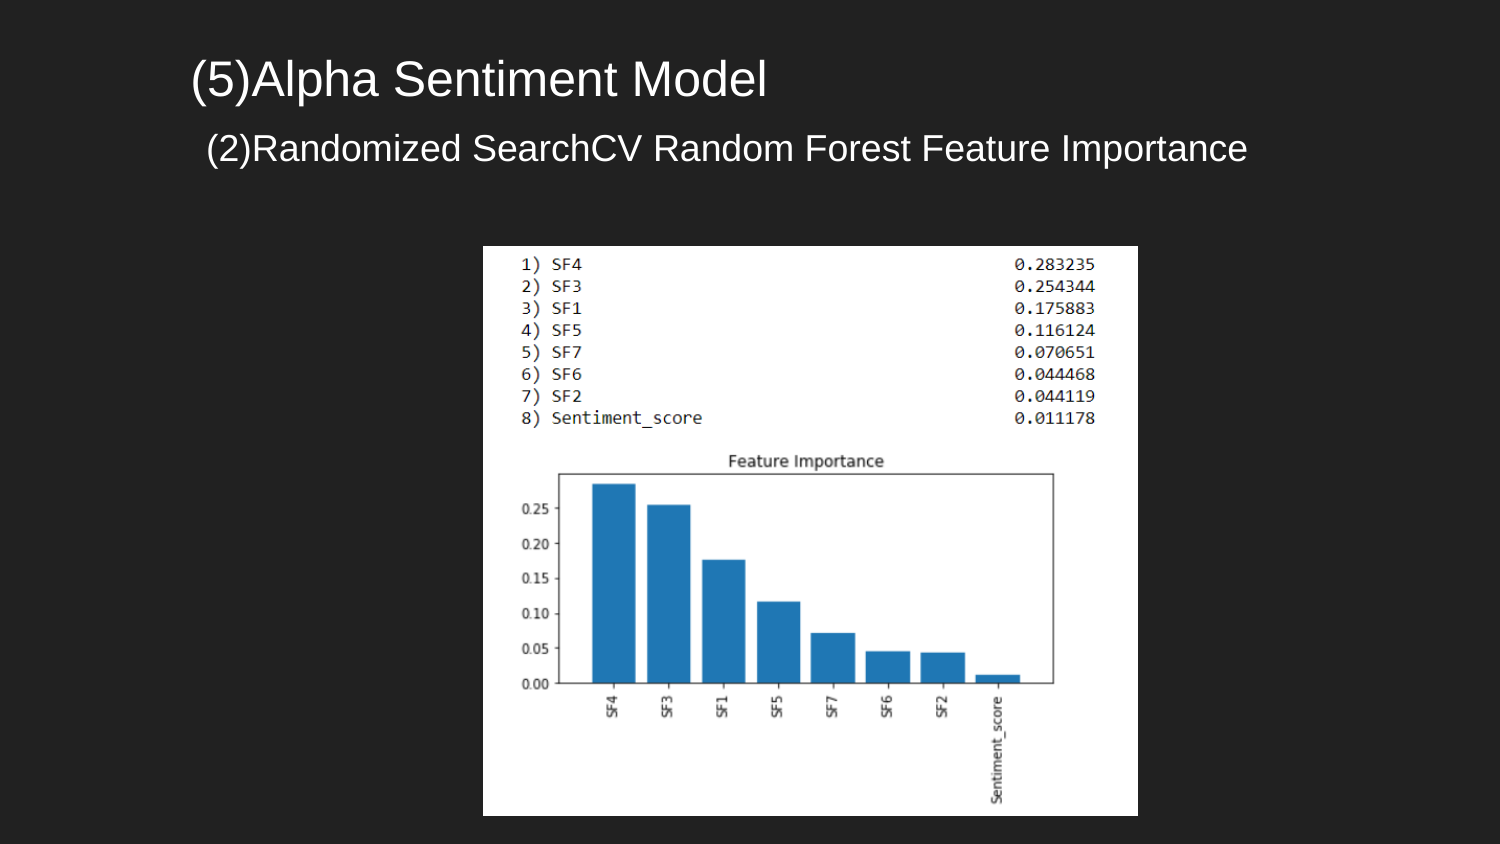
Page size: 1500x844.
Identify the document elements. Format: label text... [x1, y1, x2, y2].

text_box (2)Randomized SearchCV Random Forest Feature Importance [190, 108, 1403, 225]
picture [483, 246, 1138, 816]
text_box (5)Alpha Sentiment Model [175, 31, 1387, 149]
